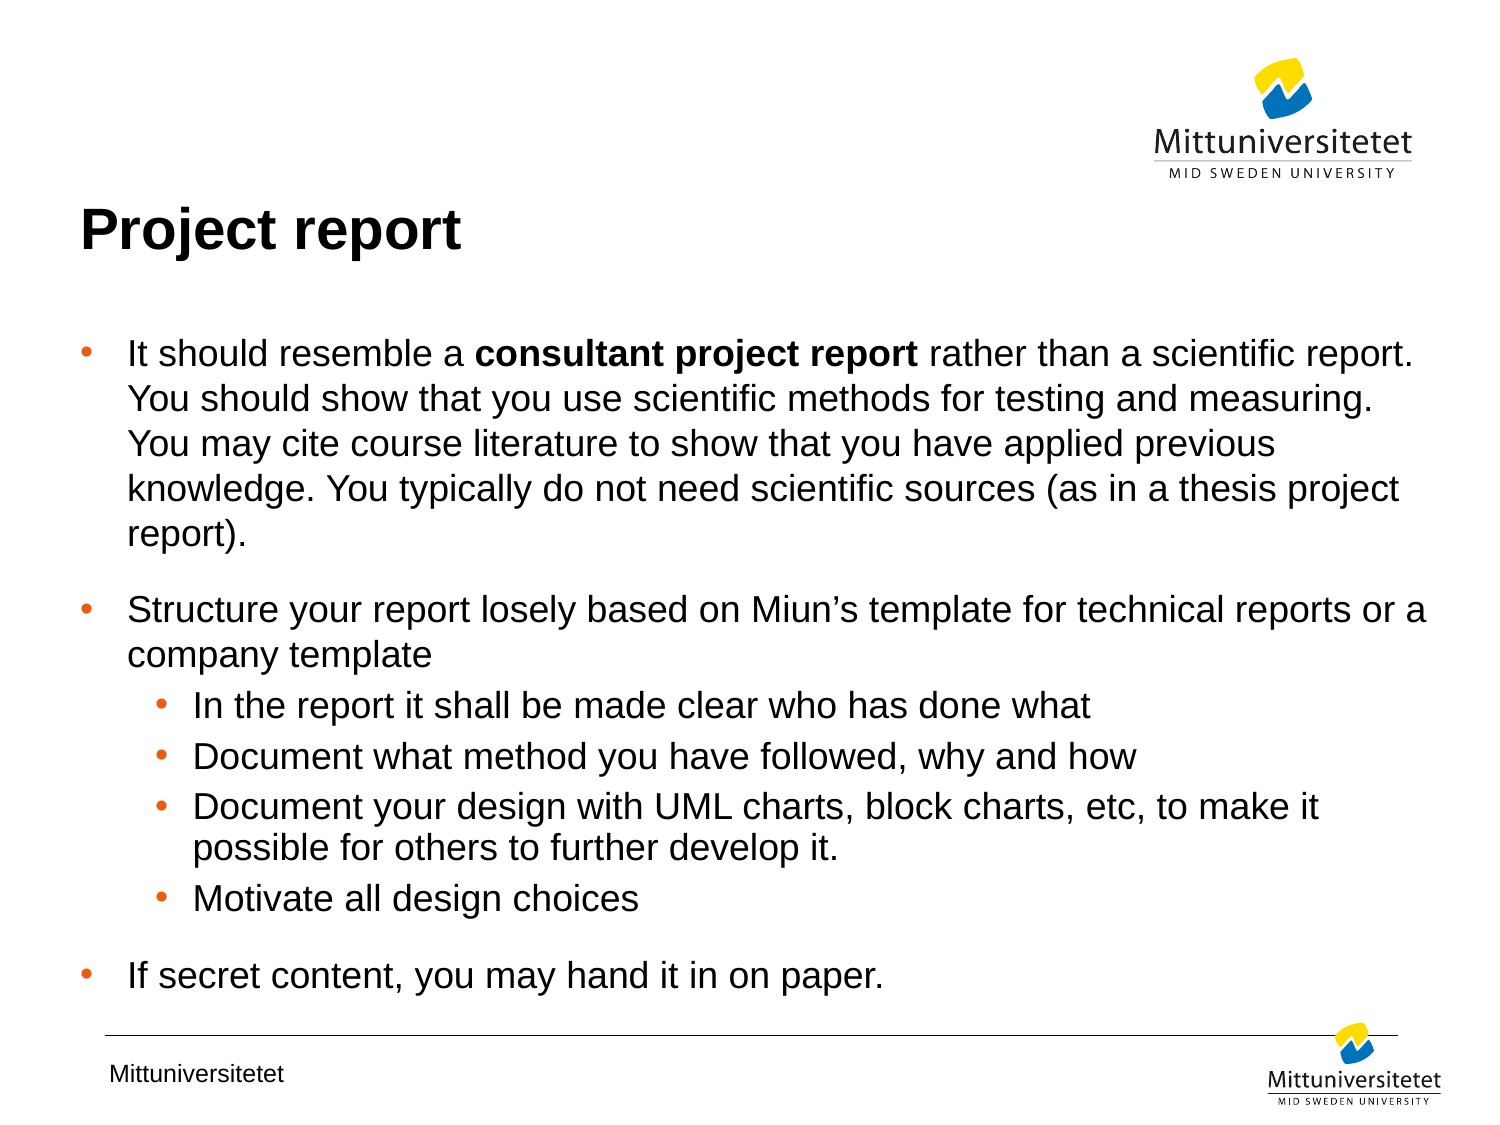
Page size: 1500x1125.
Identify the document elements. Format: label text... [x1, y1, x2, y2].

title Project report [64, 179, 1353, 251]
picture [1154, 58, 1412, 178]
list It should resemble a consultant project report rather than a scientific report. You should show that you use scientific methods for testing and measuring. You may cite course literature to show that you have applied previous knowledge. You typically do not need scientific sources (as in a thesis project report). Structure your report losely based on Miun’s template for technical reports or a company template In the report it shall be made clear who has done what Document what method you have followed, why and how Document your design with UML charts, block charts, etc, to make it possible for others to further develop it. Motivate all design choices If secret content, you may hand it in on paper. [64, 321, 1447, 1125]
